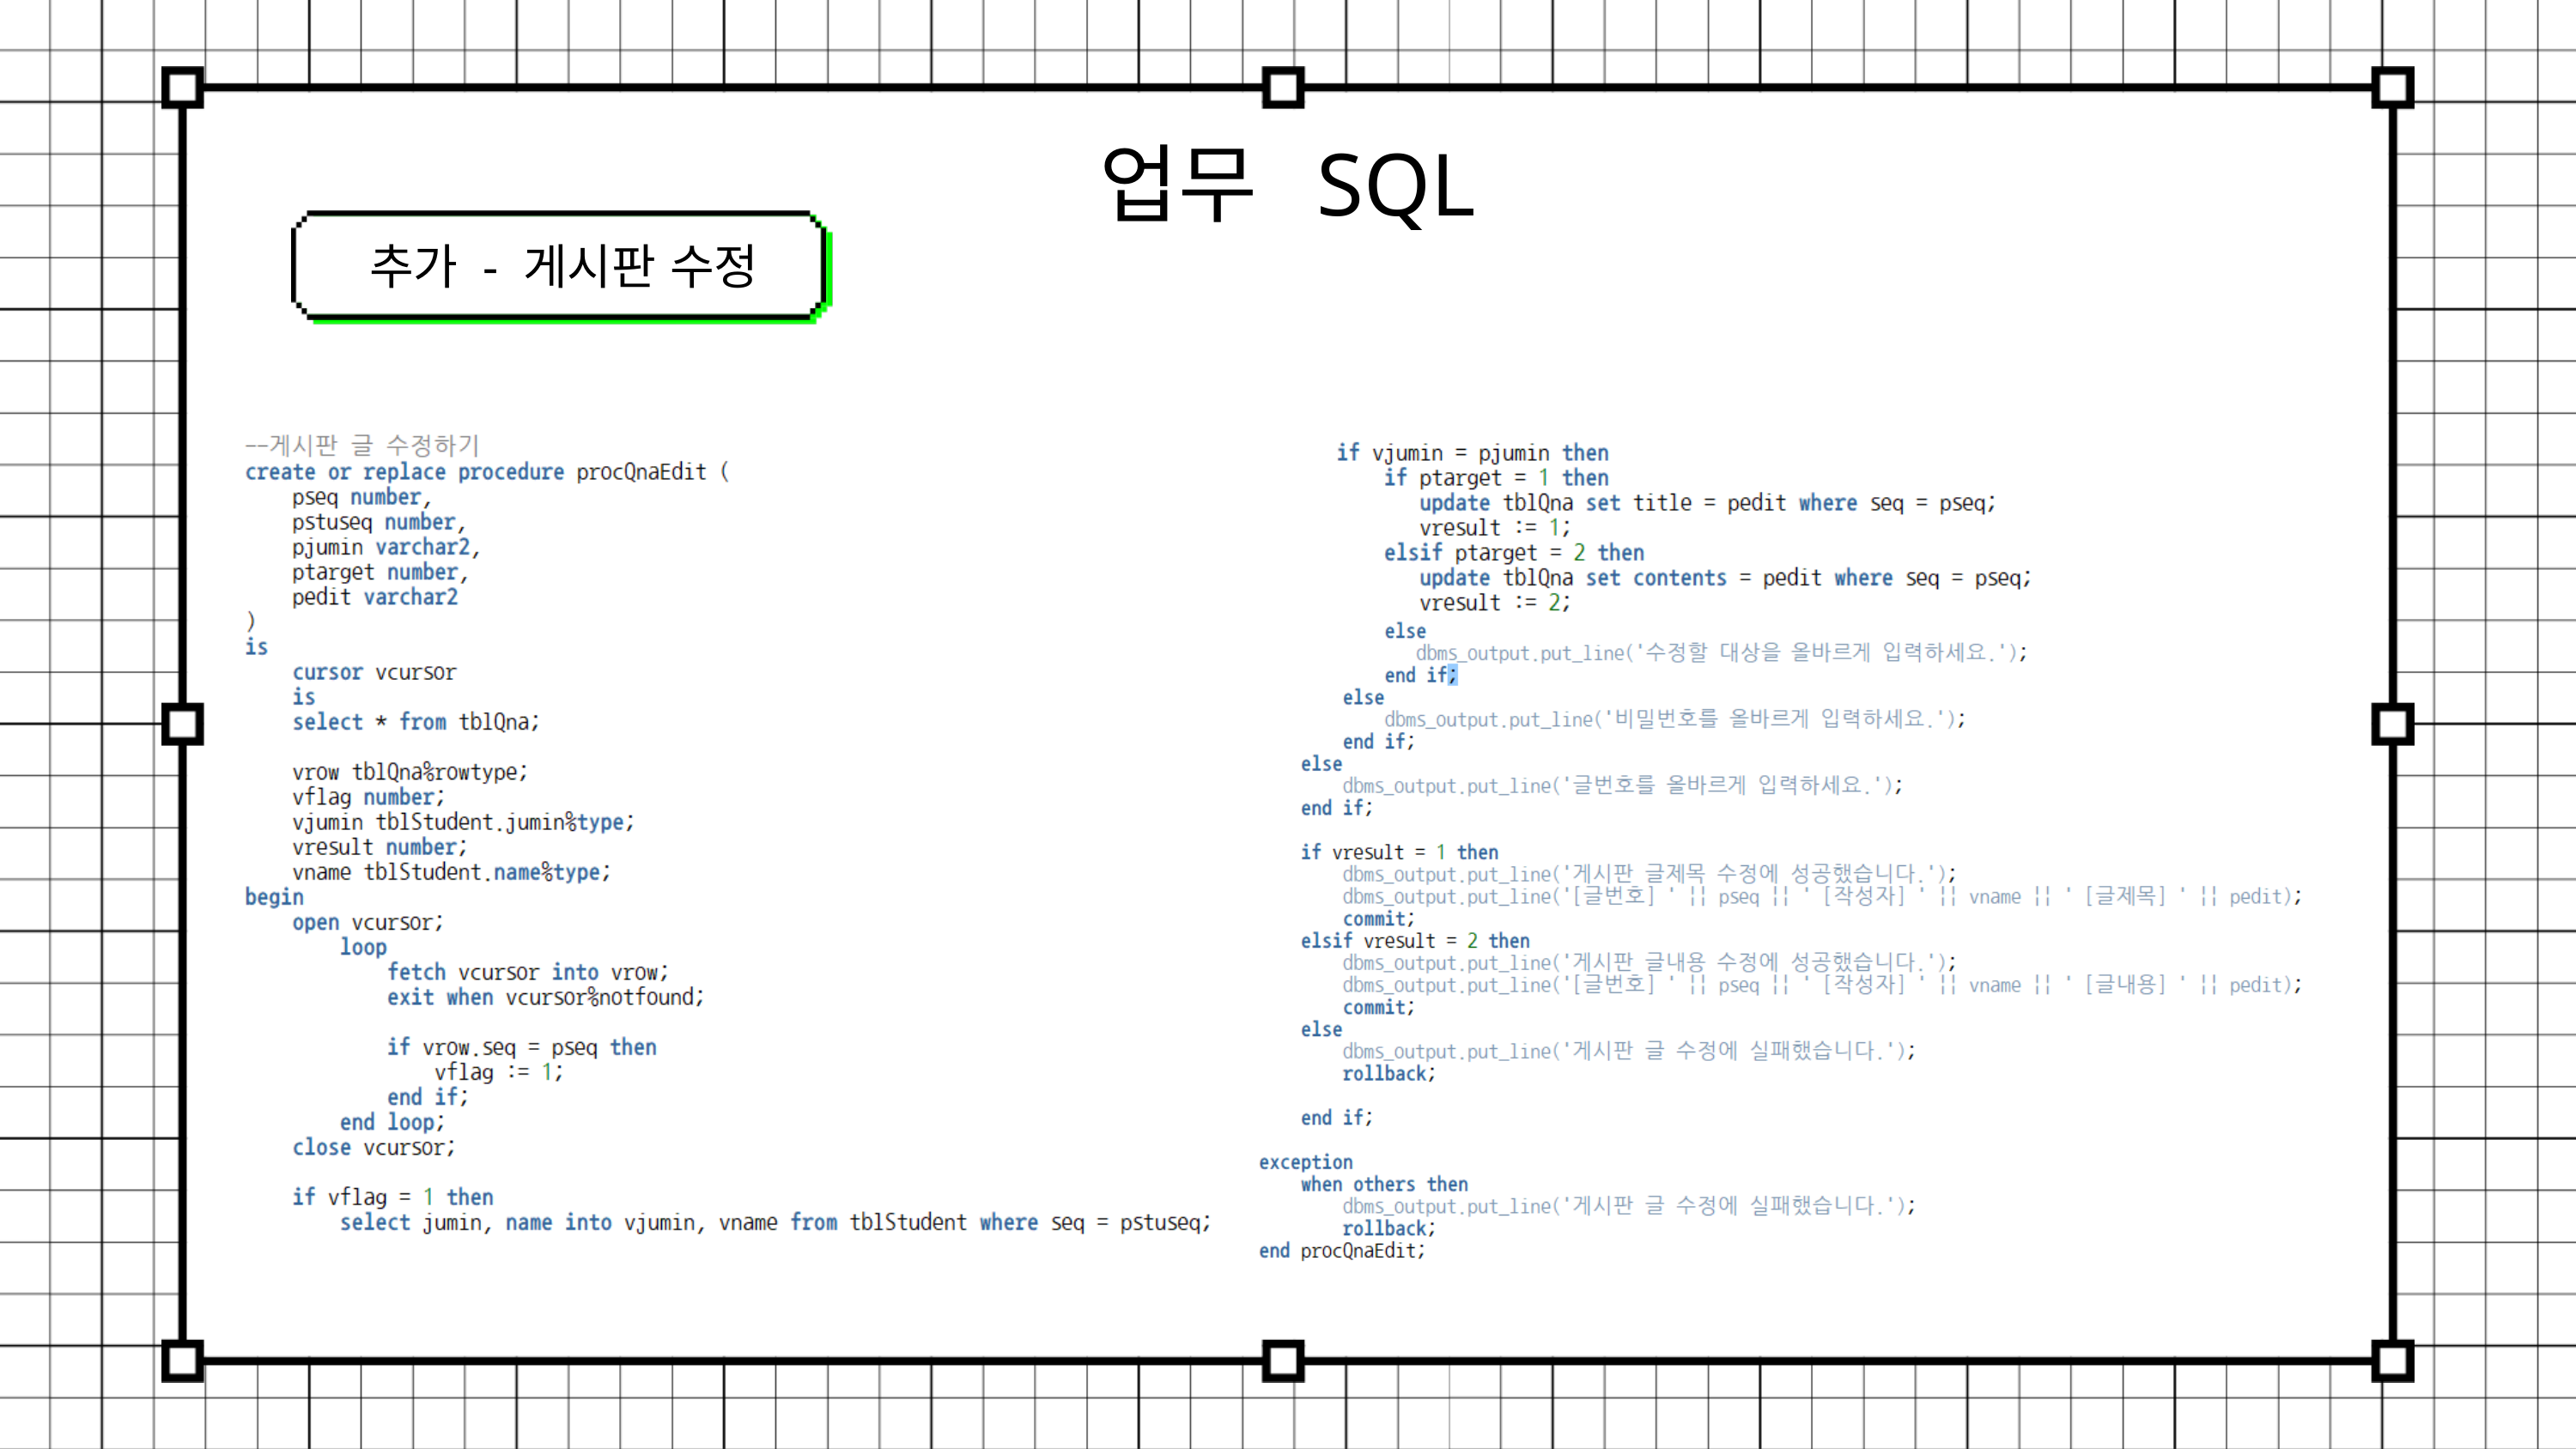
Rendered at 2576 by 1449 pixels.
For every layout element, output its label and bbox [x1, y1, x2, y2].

text_box [1241, 436, 2318, 1267]
picture [0, 0, 2576, 1449]
text_box [30, 160, 1100, 379]
